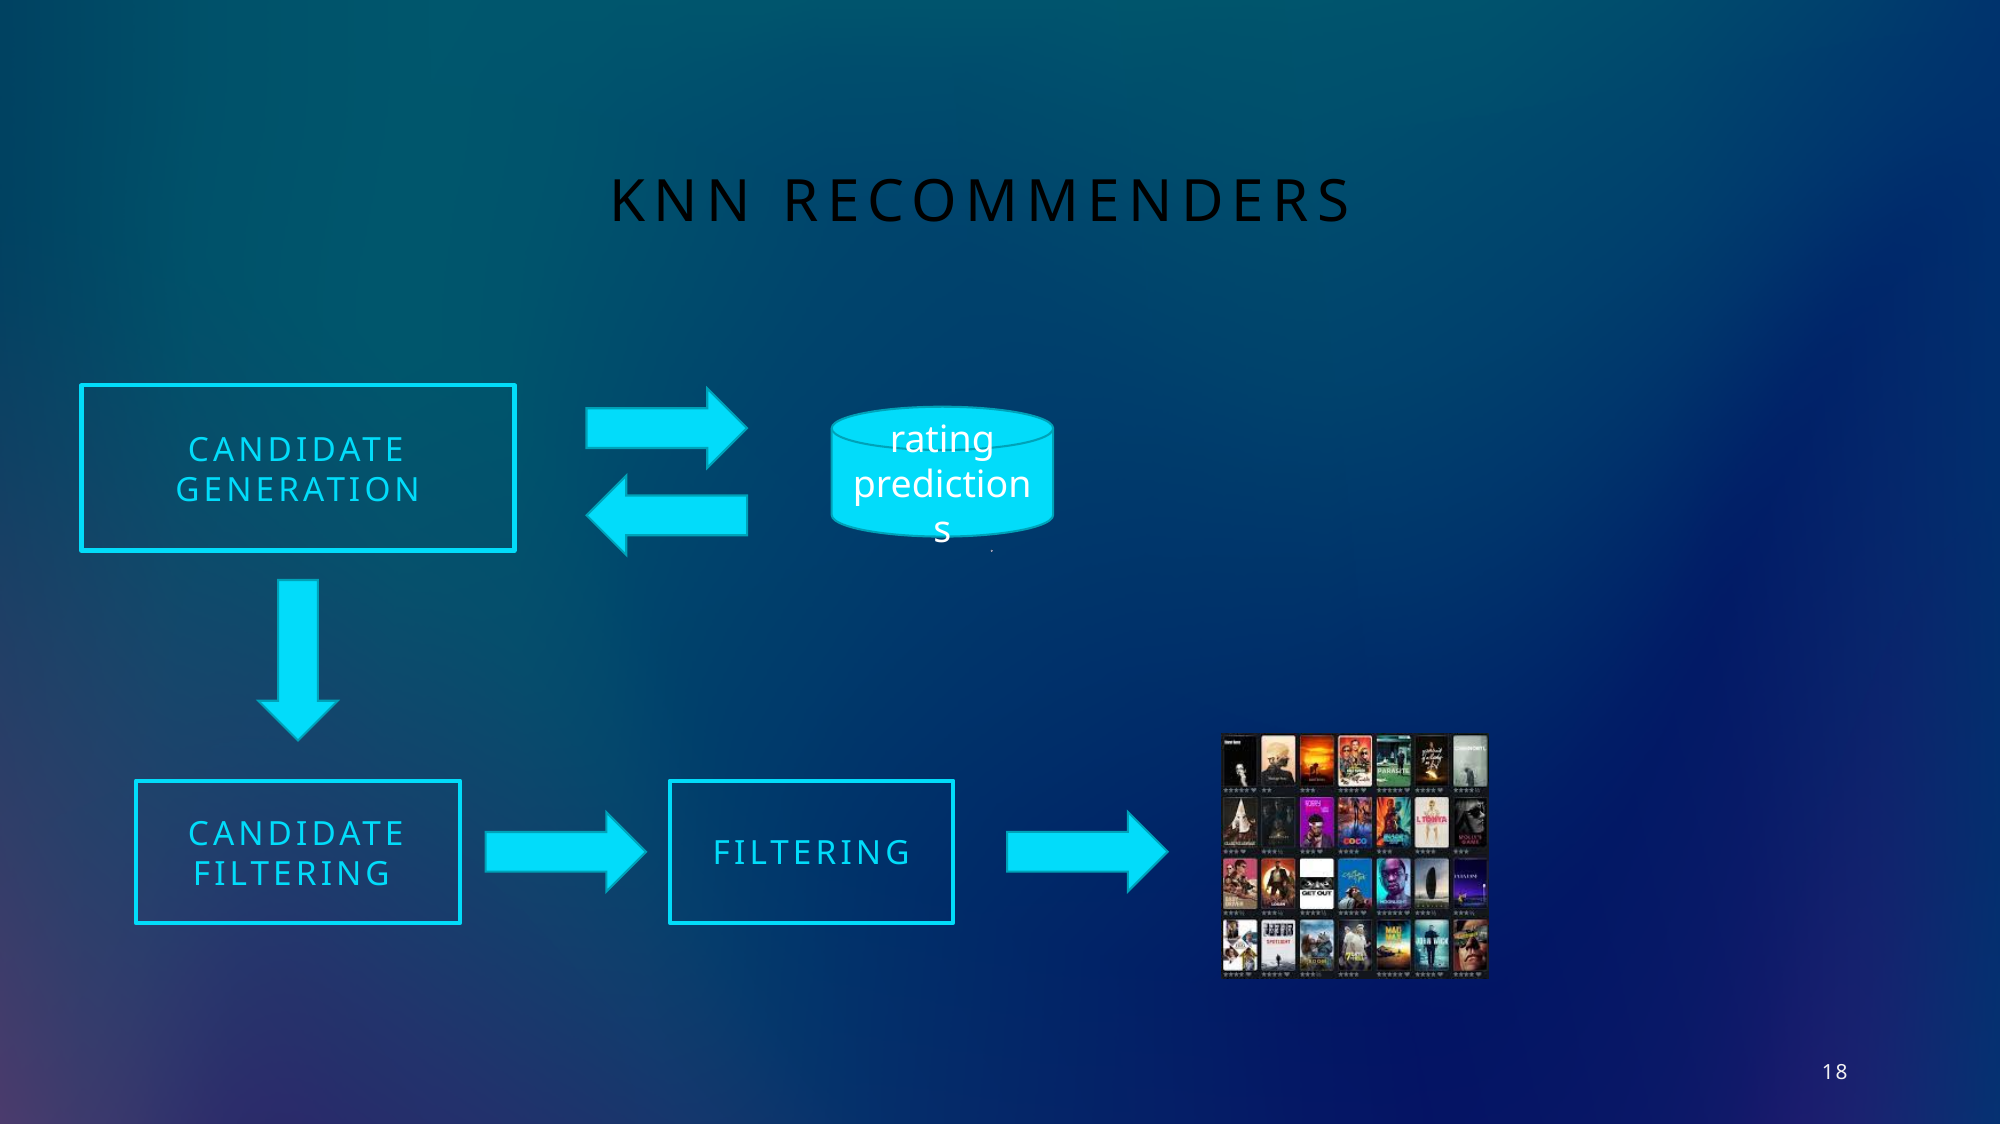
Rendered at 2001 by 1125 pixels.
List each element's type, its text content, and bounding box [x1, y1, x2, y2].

text_box [585, 473, 749, 558]
list FILTERING [668, 779, 955, 925]
text_box [484, 809, 648, 895]
text_box rating predictions [830, 405, 1055, 538]
text_box [1006, 809, 1170, 894]
slide_number 18 [1412, 1042, 1863, 1103]
text_box CANDIDATE FILTERING [135, 780, 460, 924]
picture [0, 0, 2000, 1125]
title KNN RECOMMENDERS [271, 138, 1688, 281]
list CANDIDATE GENERATION [79, 383, 517, 553]
text_box [255, 578, 341, 742]
text_box [585, 385, 749, 471]
